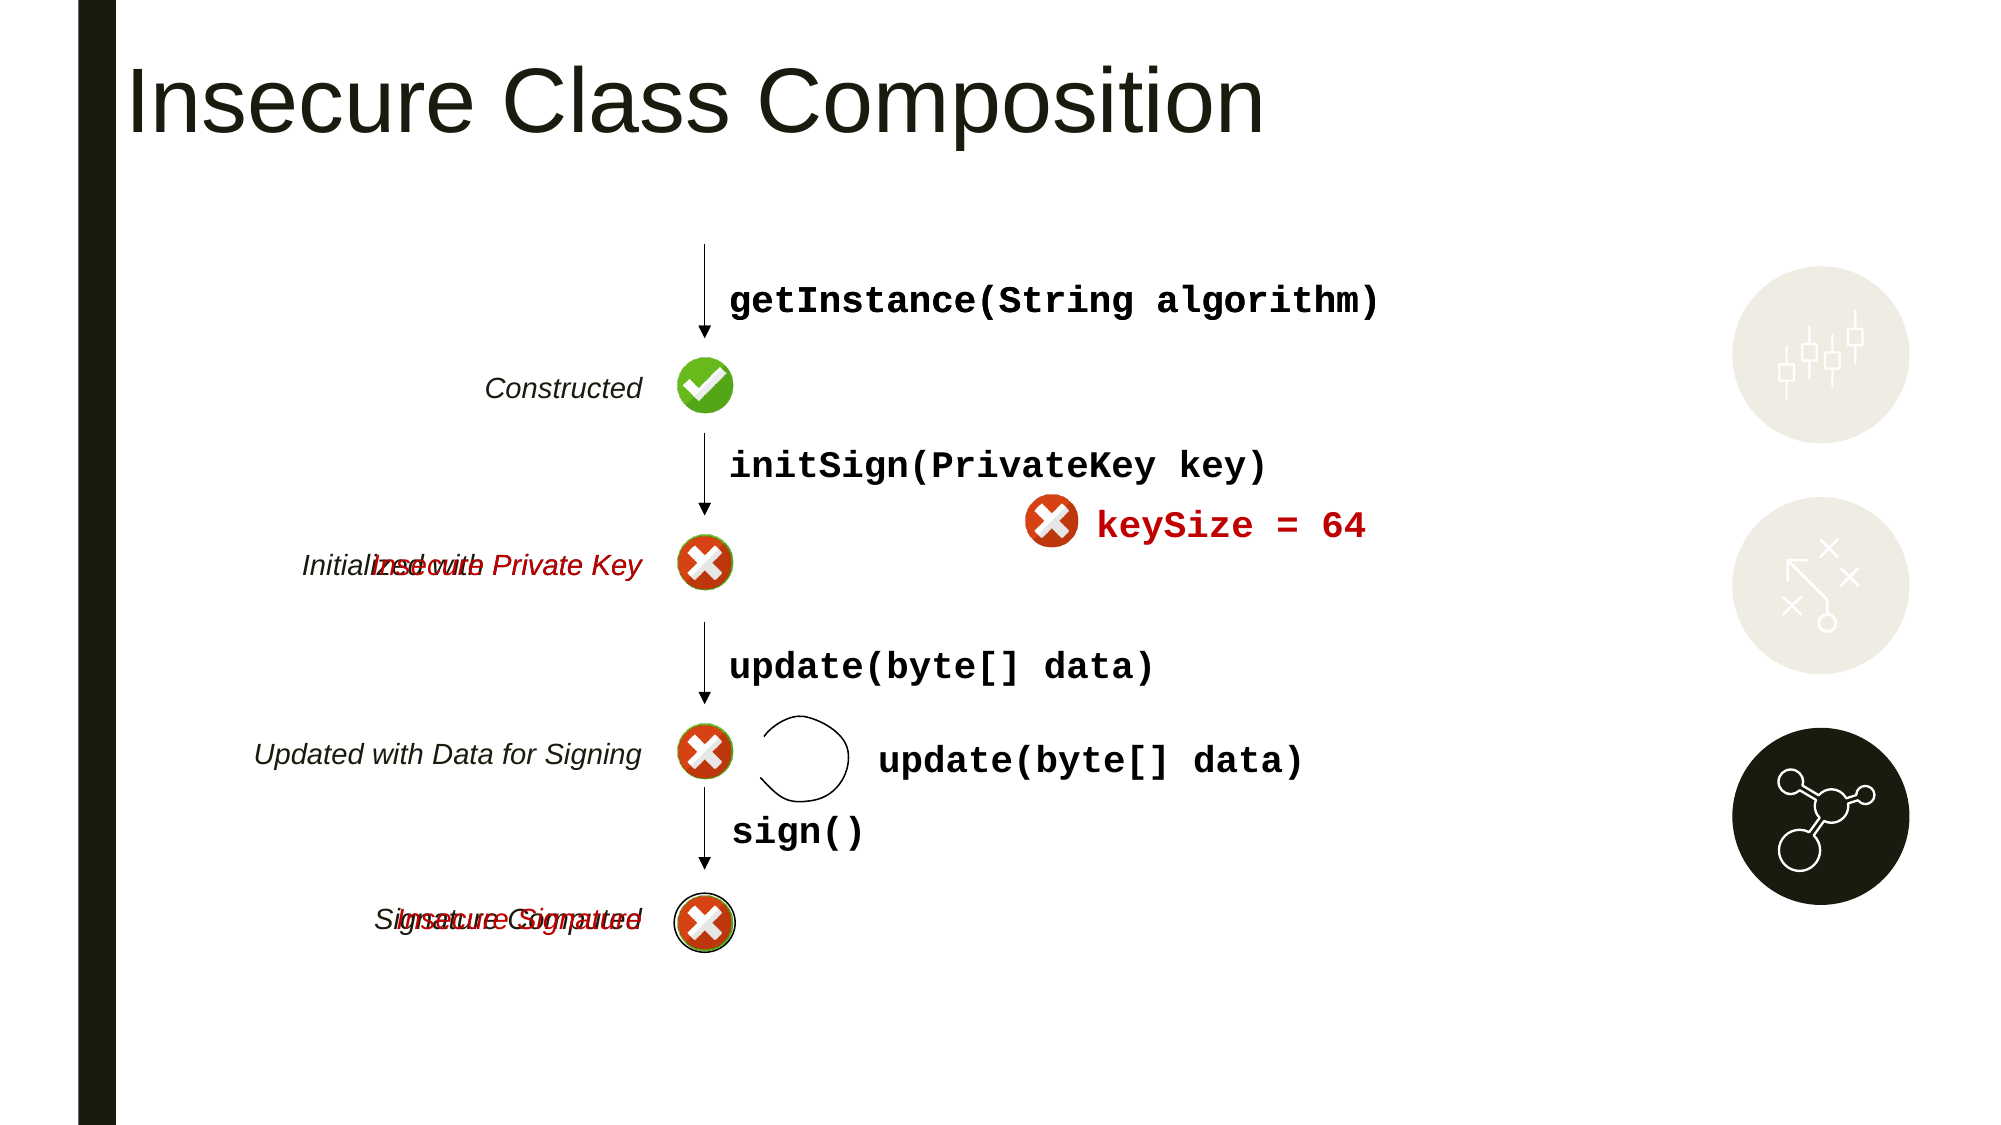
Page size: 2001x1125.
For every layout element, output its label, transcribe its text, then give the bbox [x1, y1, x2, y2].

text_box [1023, 491, 1384, 554]
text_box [1732, 496, 1910, 675]
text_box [430, 355, 735, 416]
title Insecure Class Composition [110, 47, 2000, 254]
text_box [149, 534, 733, 591]
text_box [676, 723, 733, 952]
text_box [673, 243, 1401, 953]
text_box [1732, 727, 1910, 906]
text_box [149, 597, 735, 953]
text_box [1732, 265, 1910, 444]
